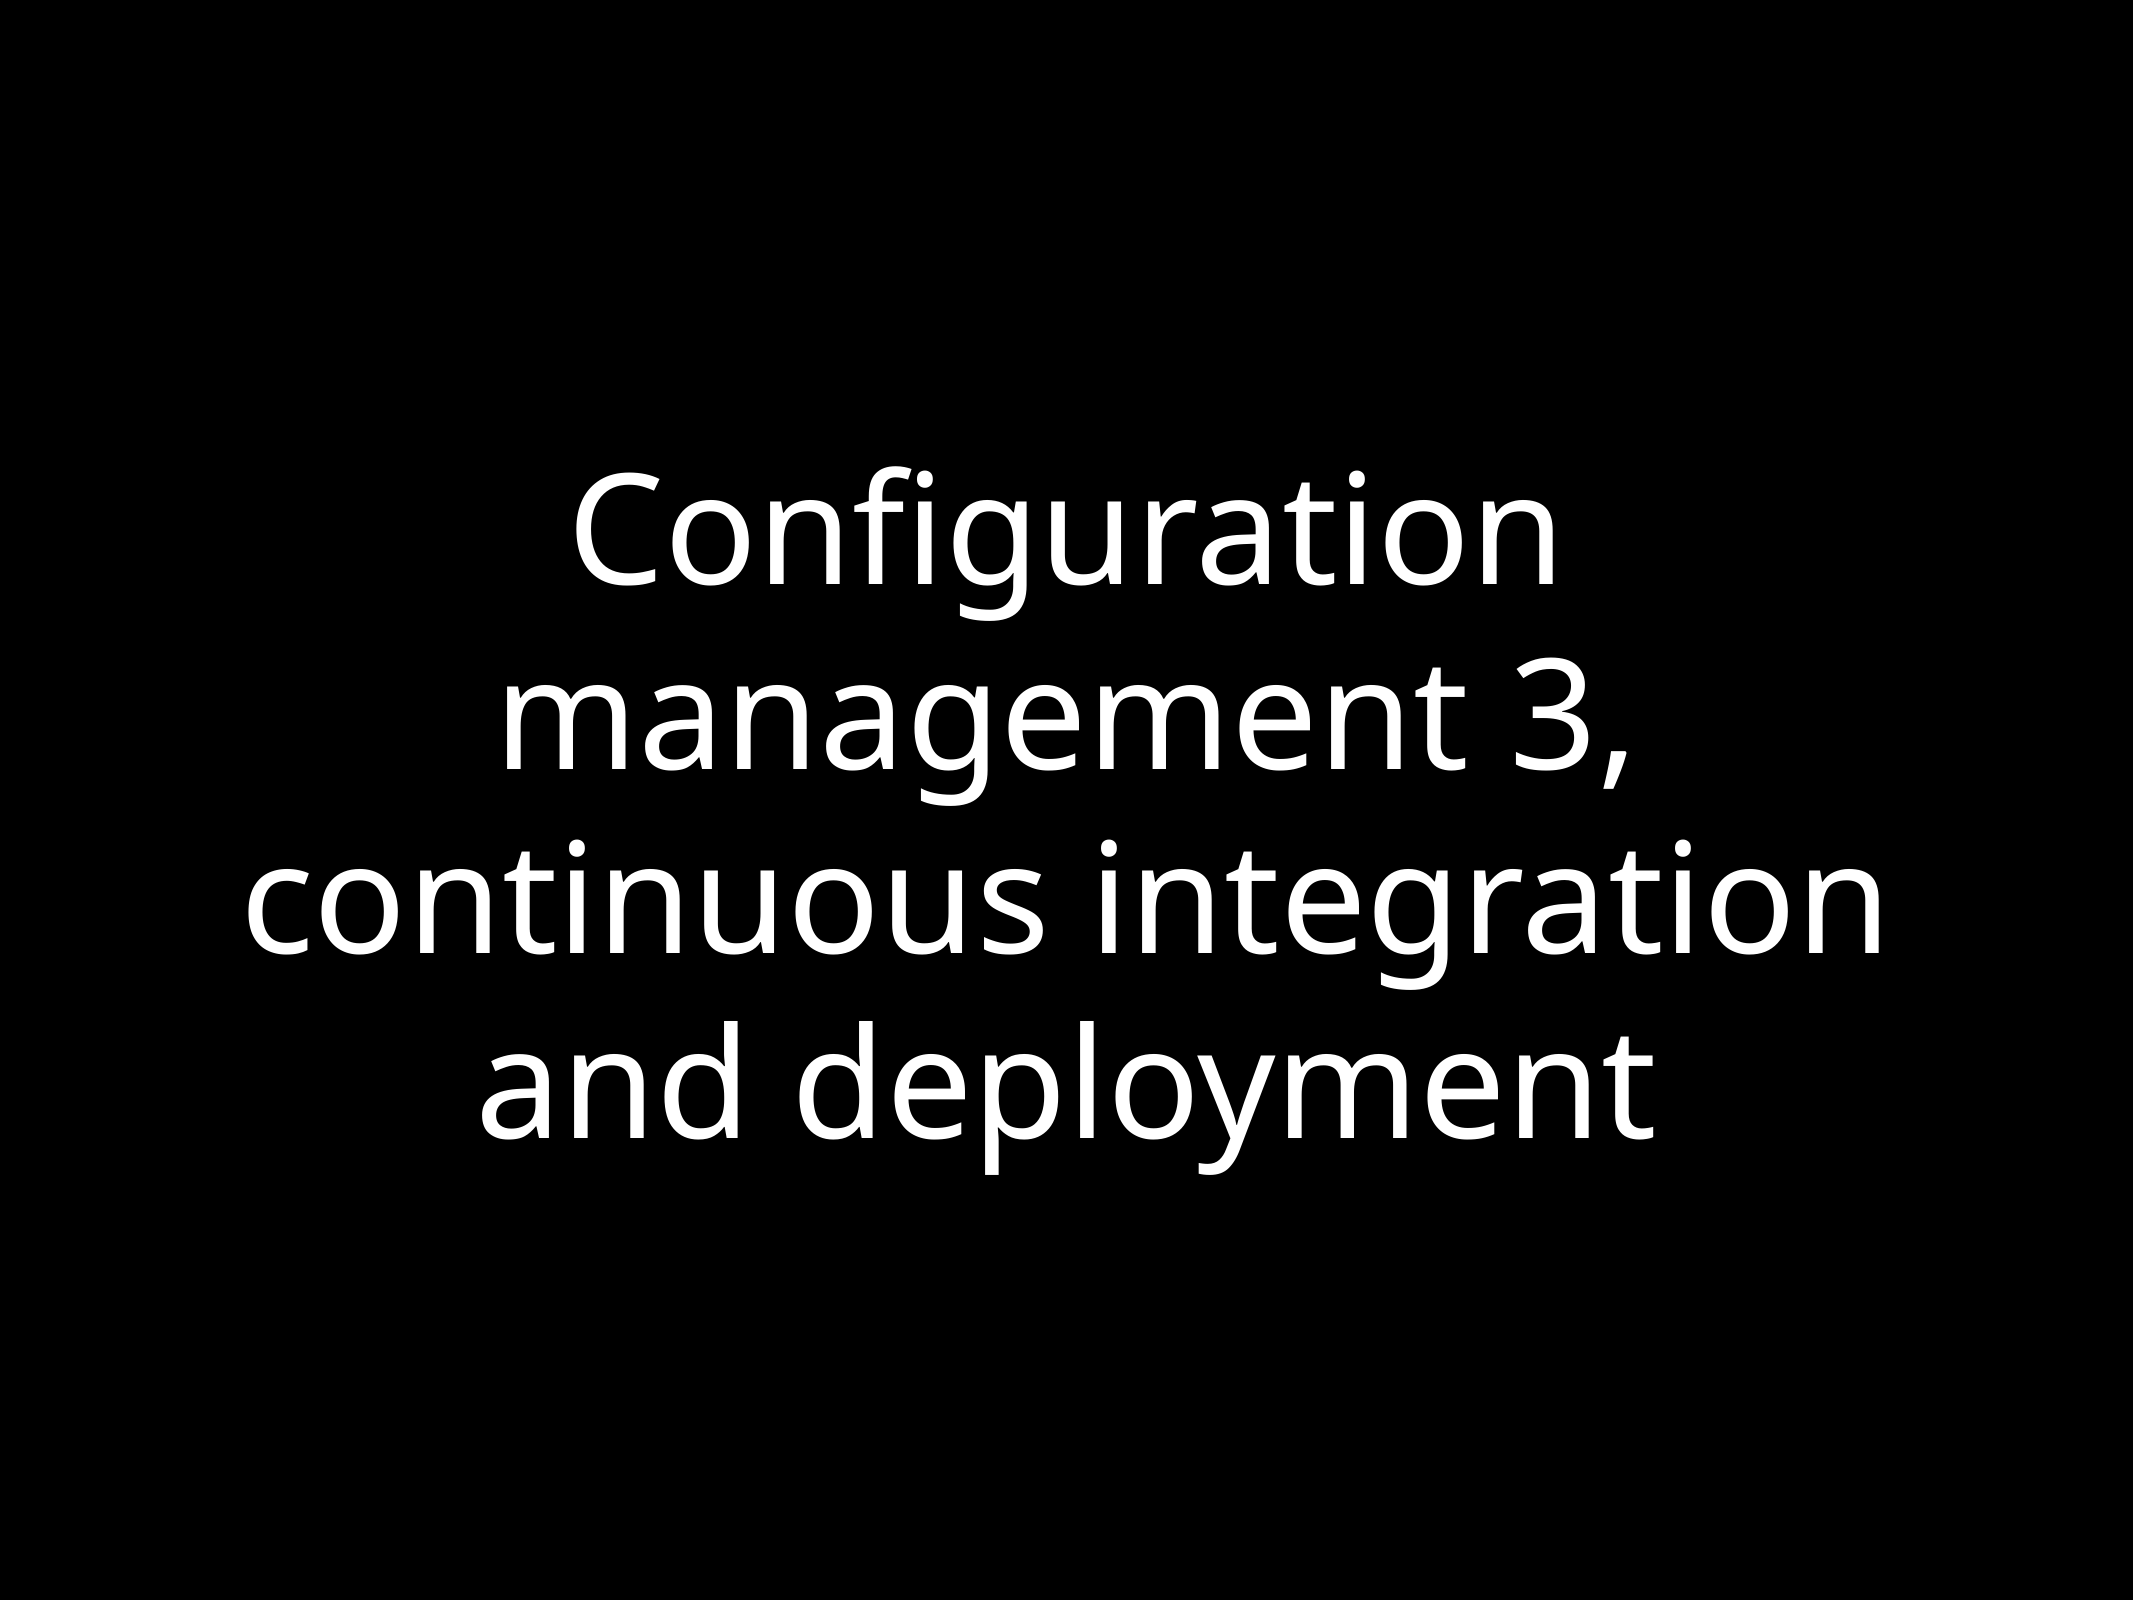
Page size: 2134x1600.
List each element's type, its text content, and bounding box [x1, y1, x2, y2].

title Configuration management 3, continuous integration and deployment [207, 486, 1926, 1113]
